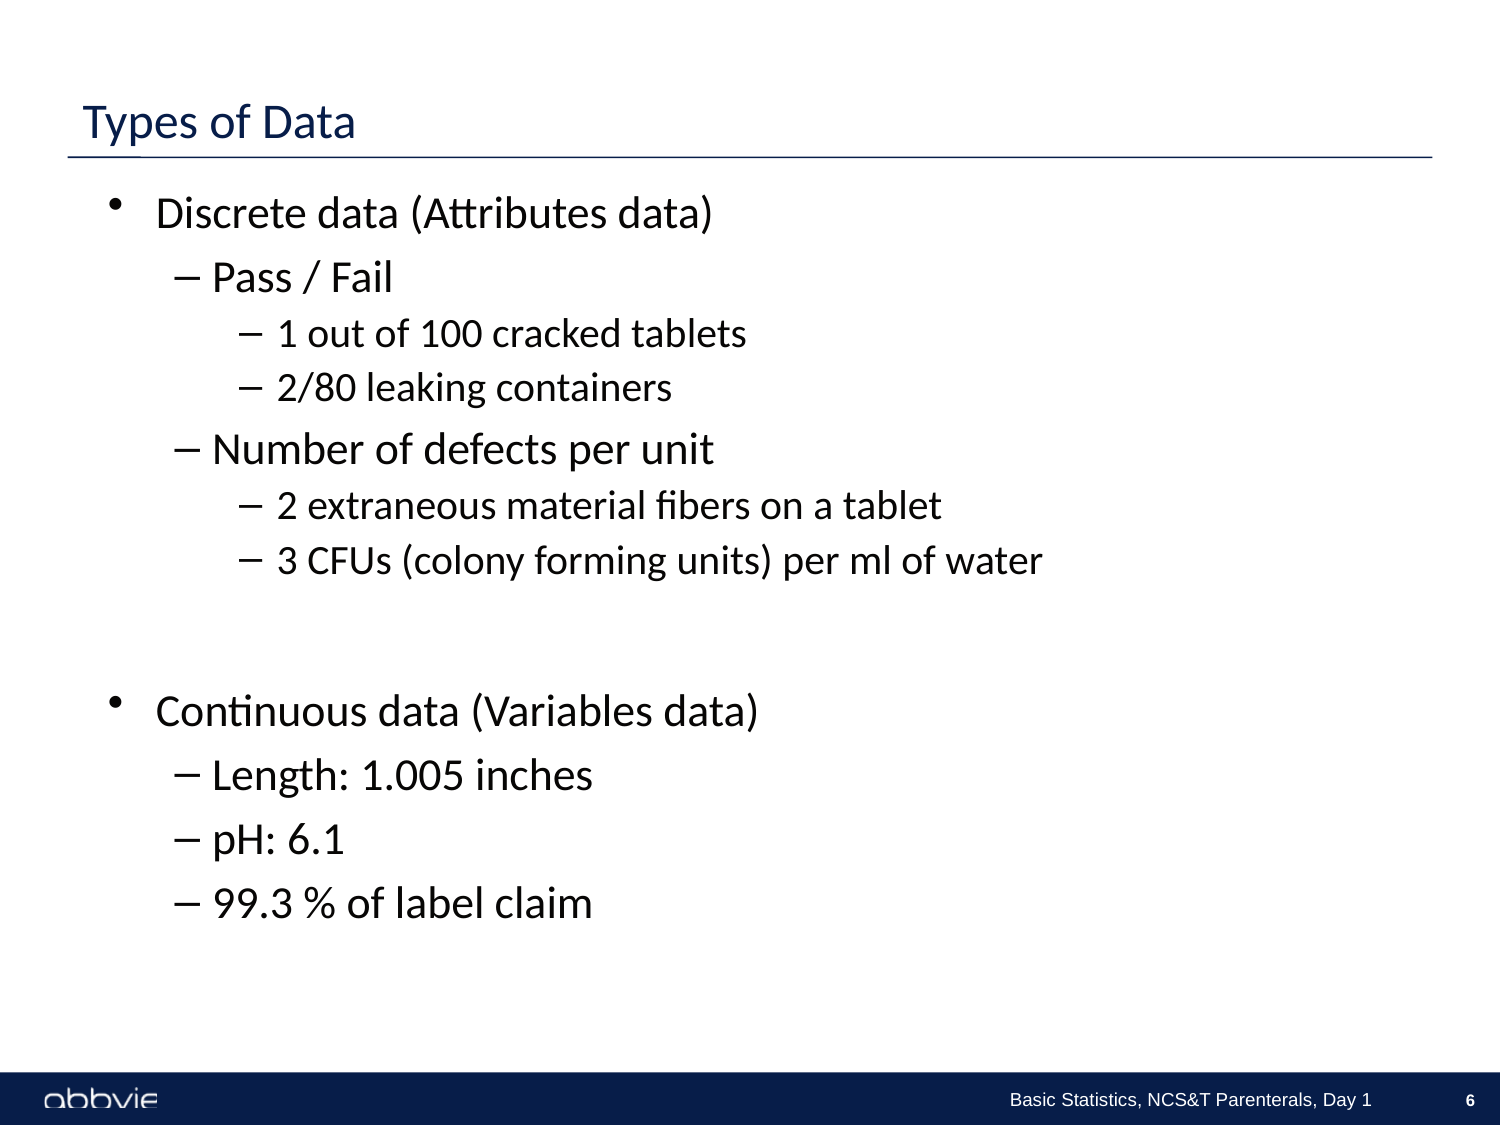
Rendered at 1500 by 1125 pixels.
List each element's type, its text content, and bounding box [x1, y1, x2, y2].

footer Basic Statistics, NCS&T Parenterals, Day 1 [487, 1083, 1387, 1114]
slide_number 6 [1391, 1087, 1475, 1112]
title Types of Data [67, 37, 1433, 158]
list Discrete data (Attributes data) Pass / Fail 1 out of 100 cracked tablets 2/80 leaking containers Number of defects per unit 2 extraneous material fibers on a tablet 3 CFUs (colony forming units) per ml of water Continuous data (Variables data) Length: 1.005 inches pH: 6.1 99.3 % of label claim [74, 174, 1425, 1000]
